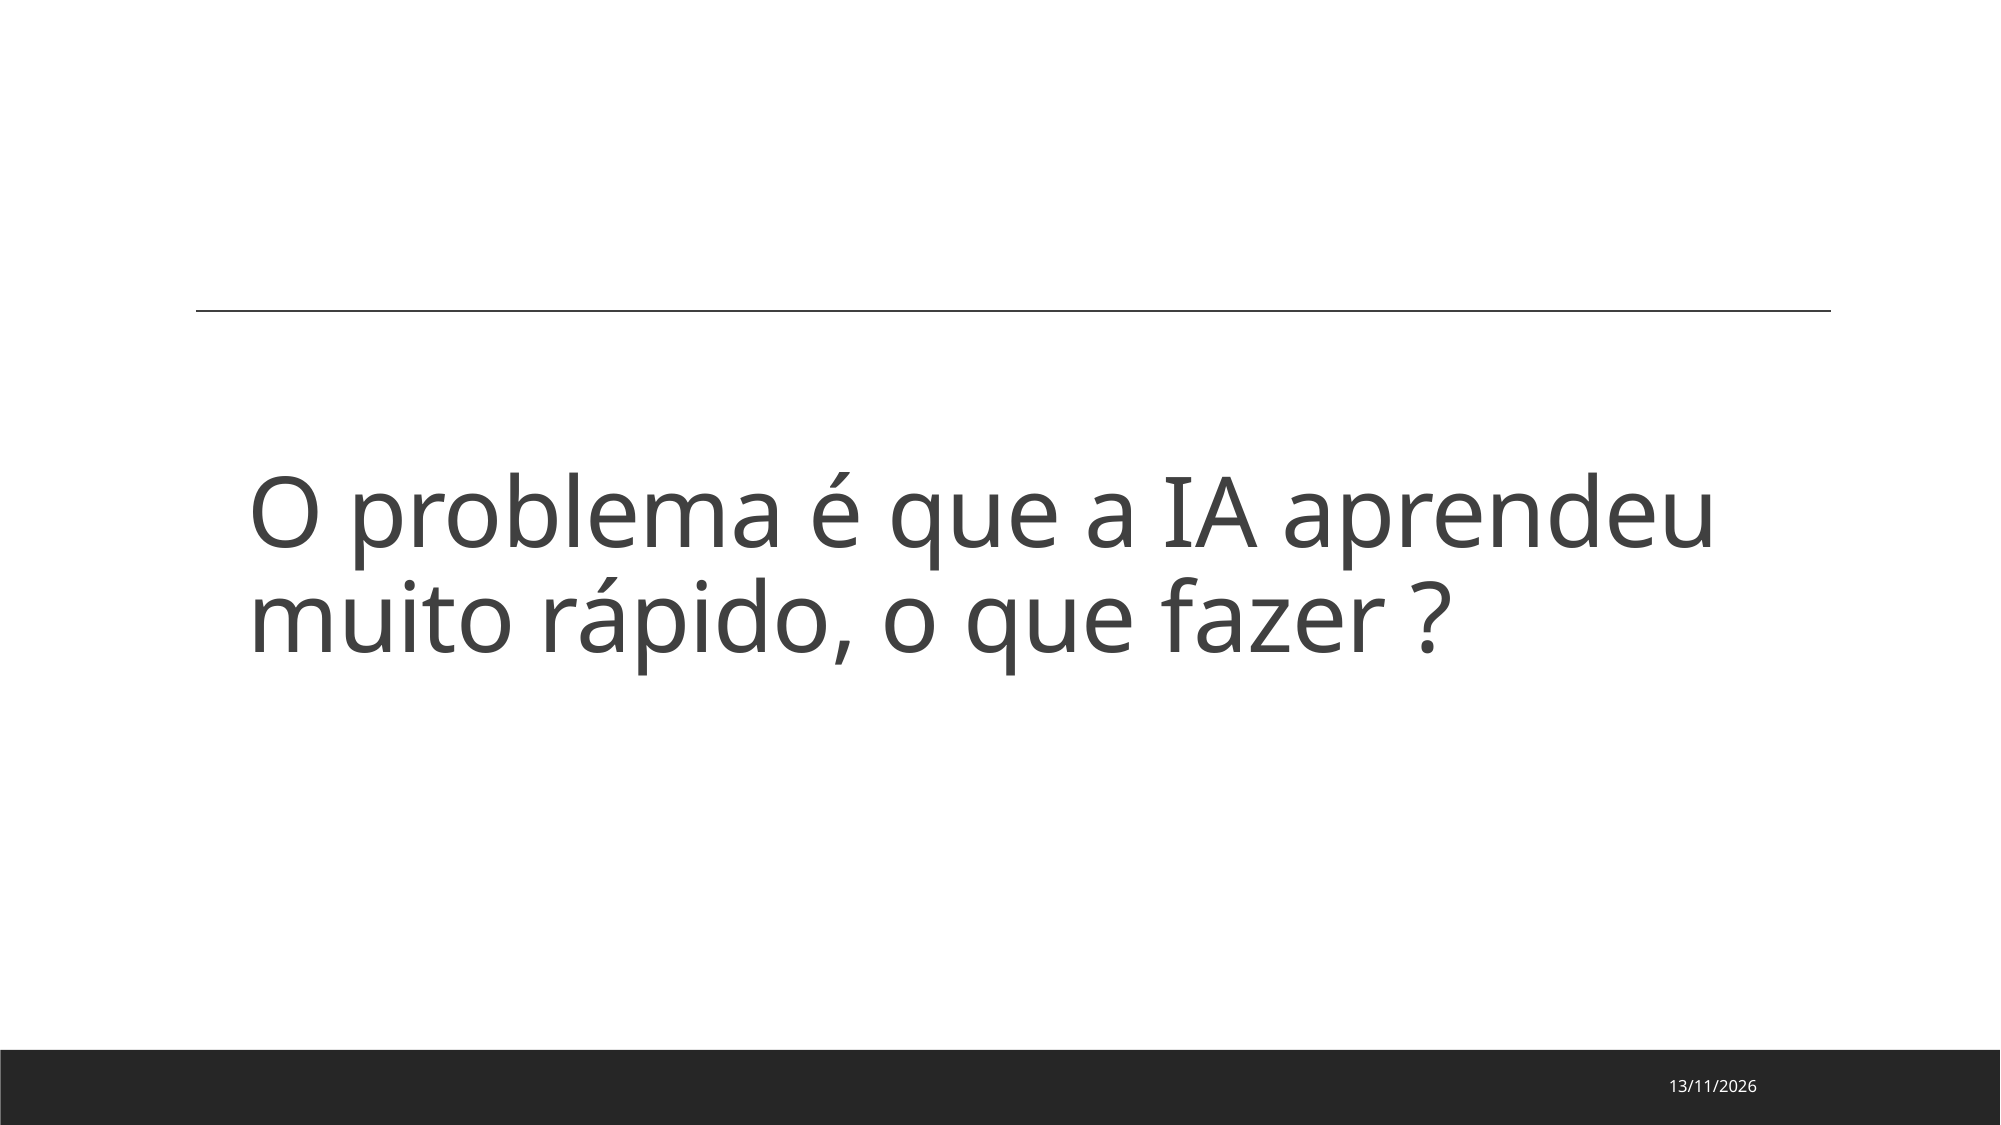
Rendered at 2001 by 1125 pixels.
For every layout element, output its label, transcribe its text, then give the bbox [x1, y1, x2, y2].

title O problema é que a IA aprendeu muito rápido, o que fazer ? [232, 443, 1883, 682]
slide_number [1348, 1057, 1773, 1118]
